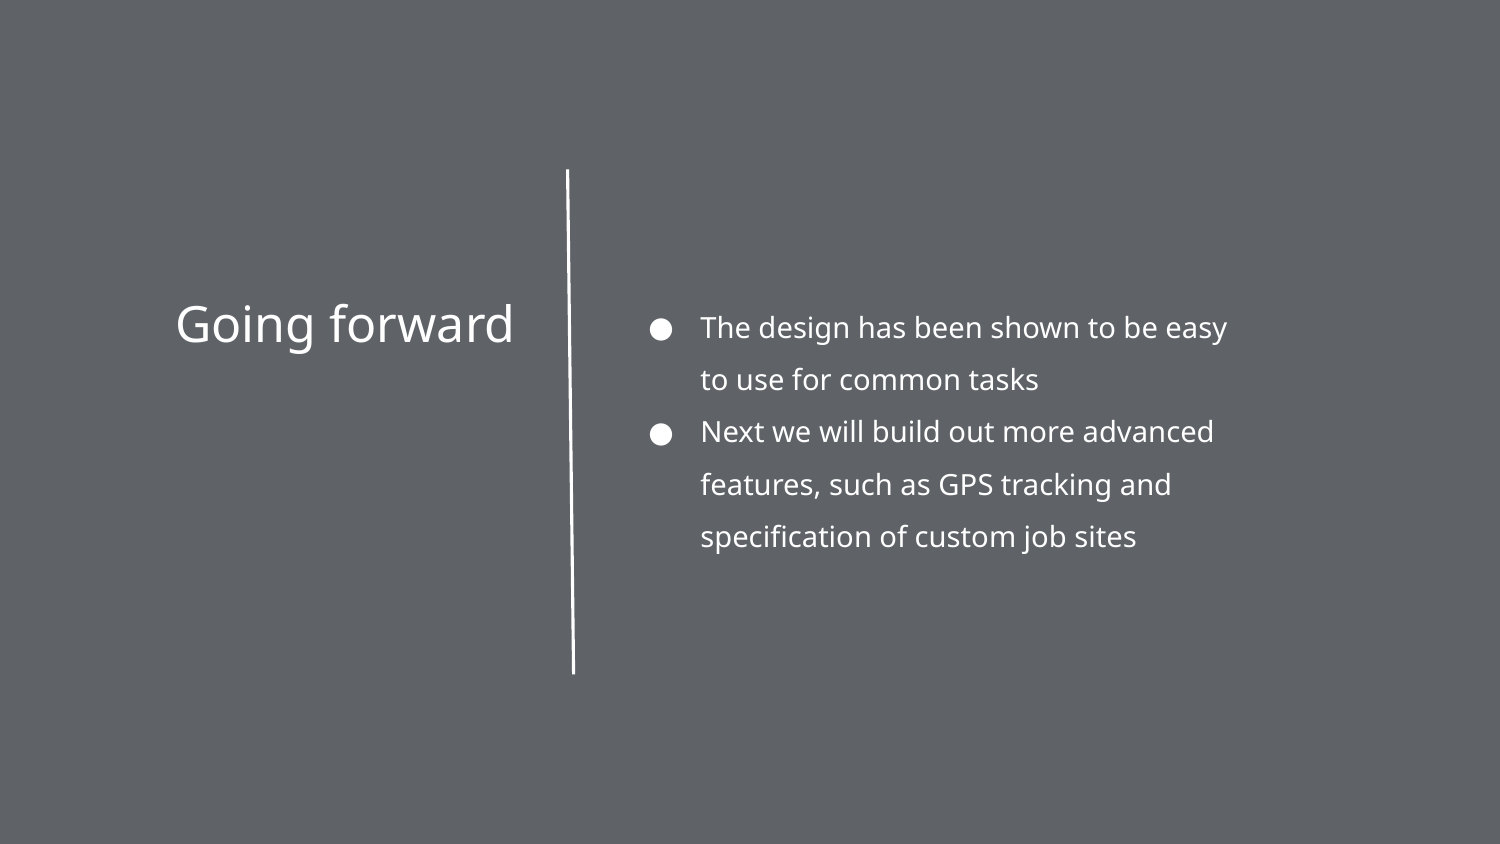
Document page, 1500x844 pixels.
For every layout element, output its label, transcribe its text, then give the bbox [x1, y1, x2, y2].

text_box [567, 169, 574, 675]
text_box Going forward [0, 268, 531, 368]
text_box The design has been shown to be easy to use for common tasks Next we will build out more advanced features, such as GPS tracking and specification of custom job sites [610, 276, 1279, 569]
